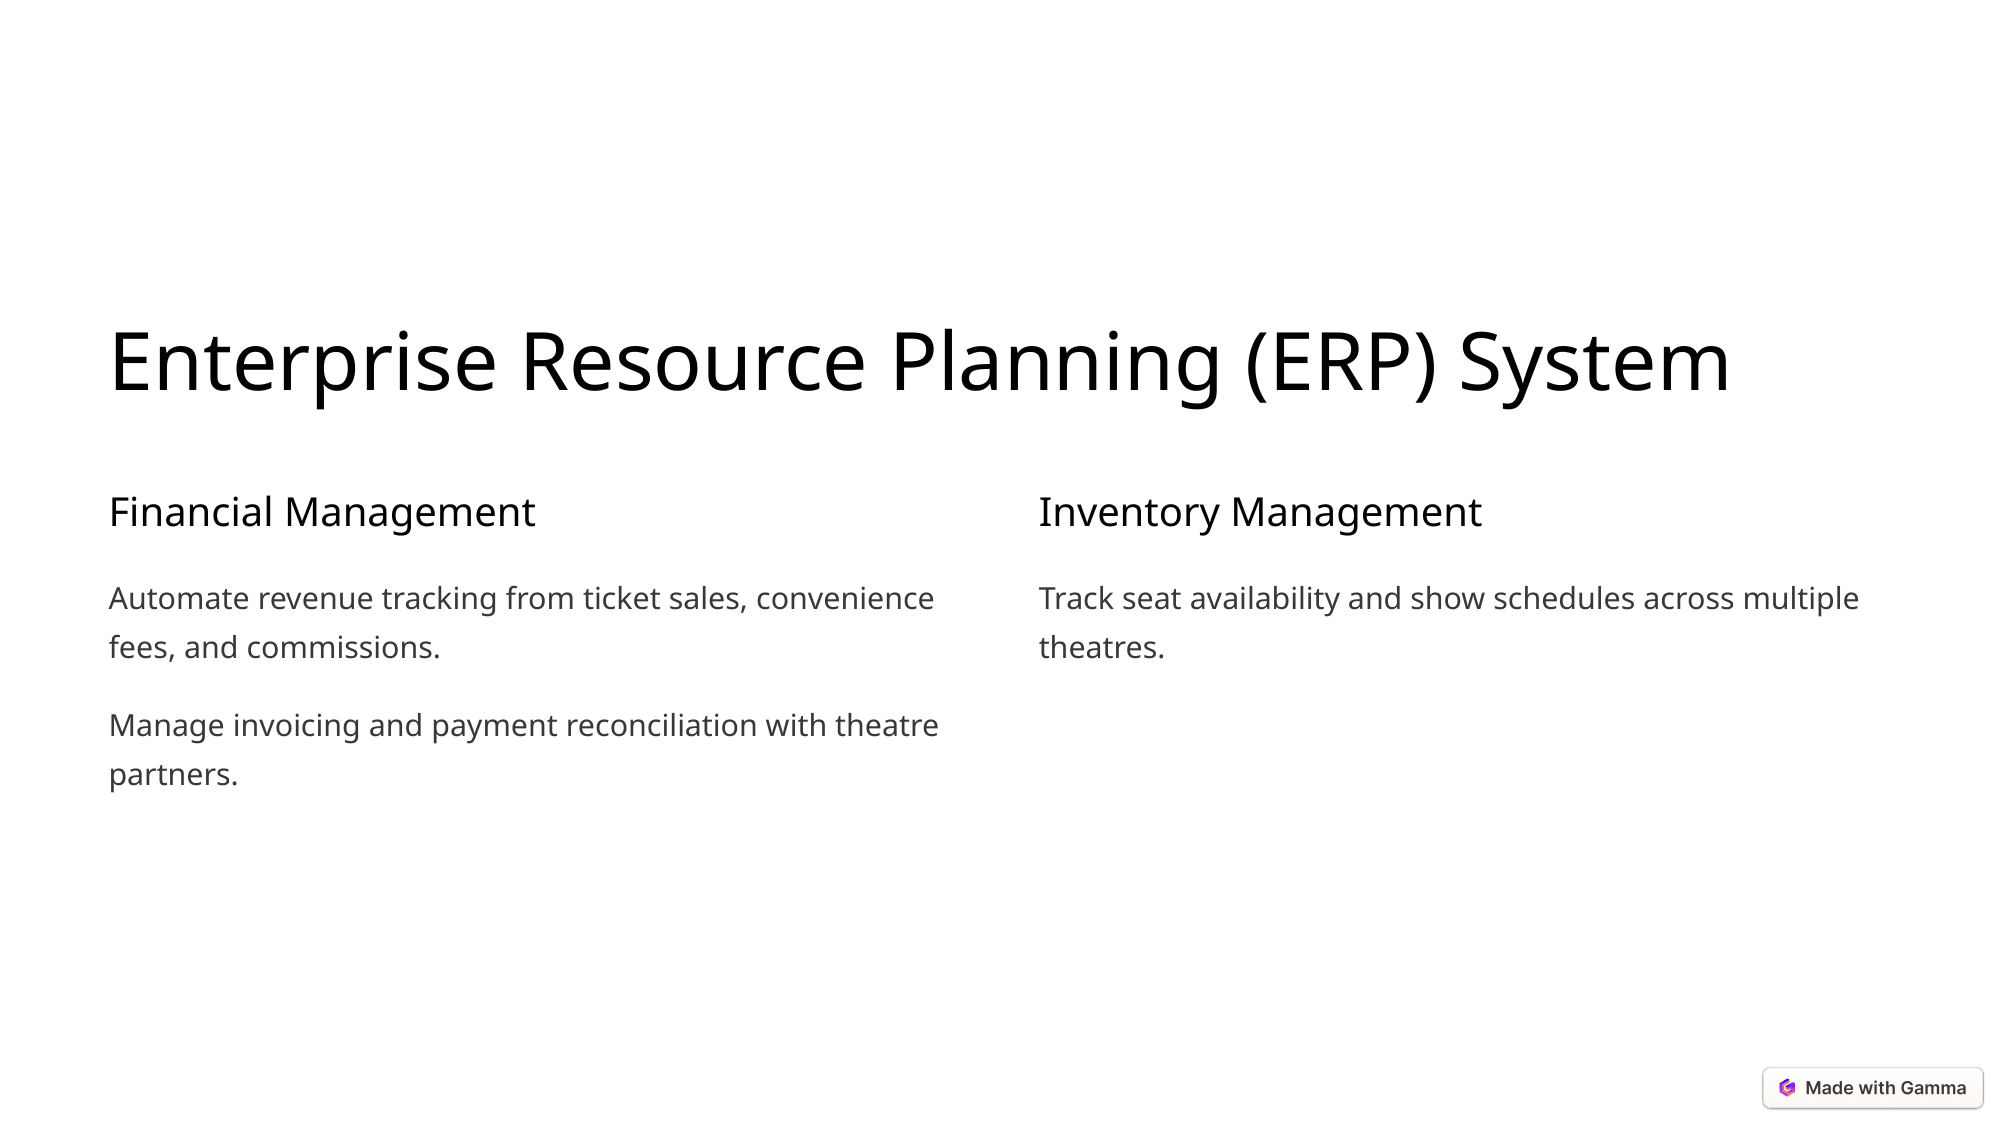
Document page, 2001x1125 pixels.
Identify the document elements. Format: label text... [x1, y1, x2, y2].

text_box Enterprise Resource Planning (ERP) System [108, 304, 1682, 407]
text_box Inventory Management [1038, 484, 1464, 535]
text_box Automate revenue tracking from ticket sales, convenience fees, and commissions. [108, 565, 963, 666]
text_box Manage invoicing and payment reconciliation with theatre partners. [108, 693, 963, 793]
text_box Financial Management [108, 484, 523, 535]
picture [1755, 1059, 1991, 1116]
text_box Track seat availability and show schedules across multiple theatres. [1038, 565, 1893, 666]
